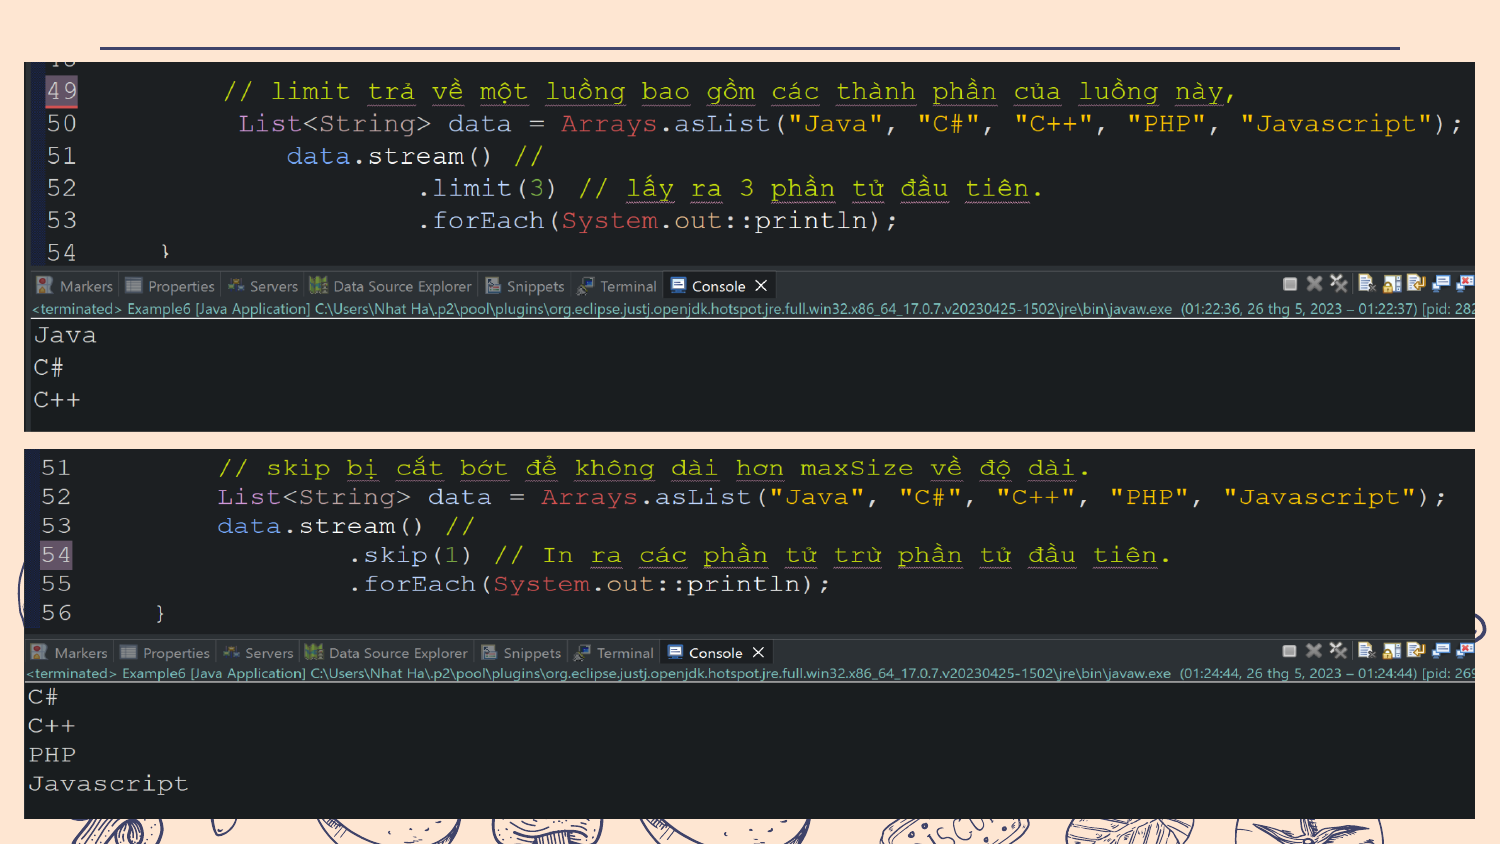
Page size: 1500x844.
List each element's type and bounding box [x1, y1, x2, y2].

picture [24, 62, 1476, 433]
picture [24, 448, 1476, 819]
